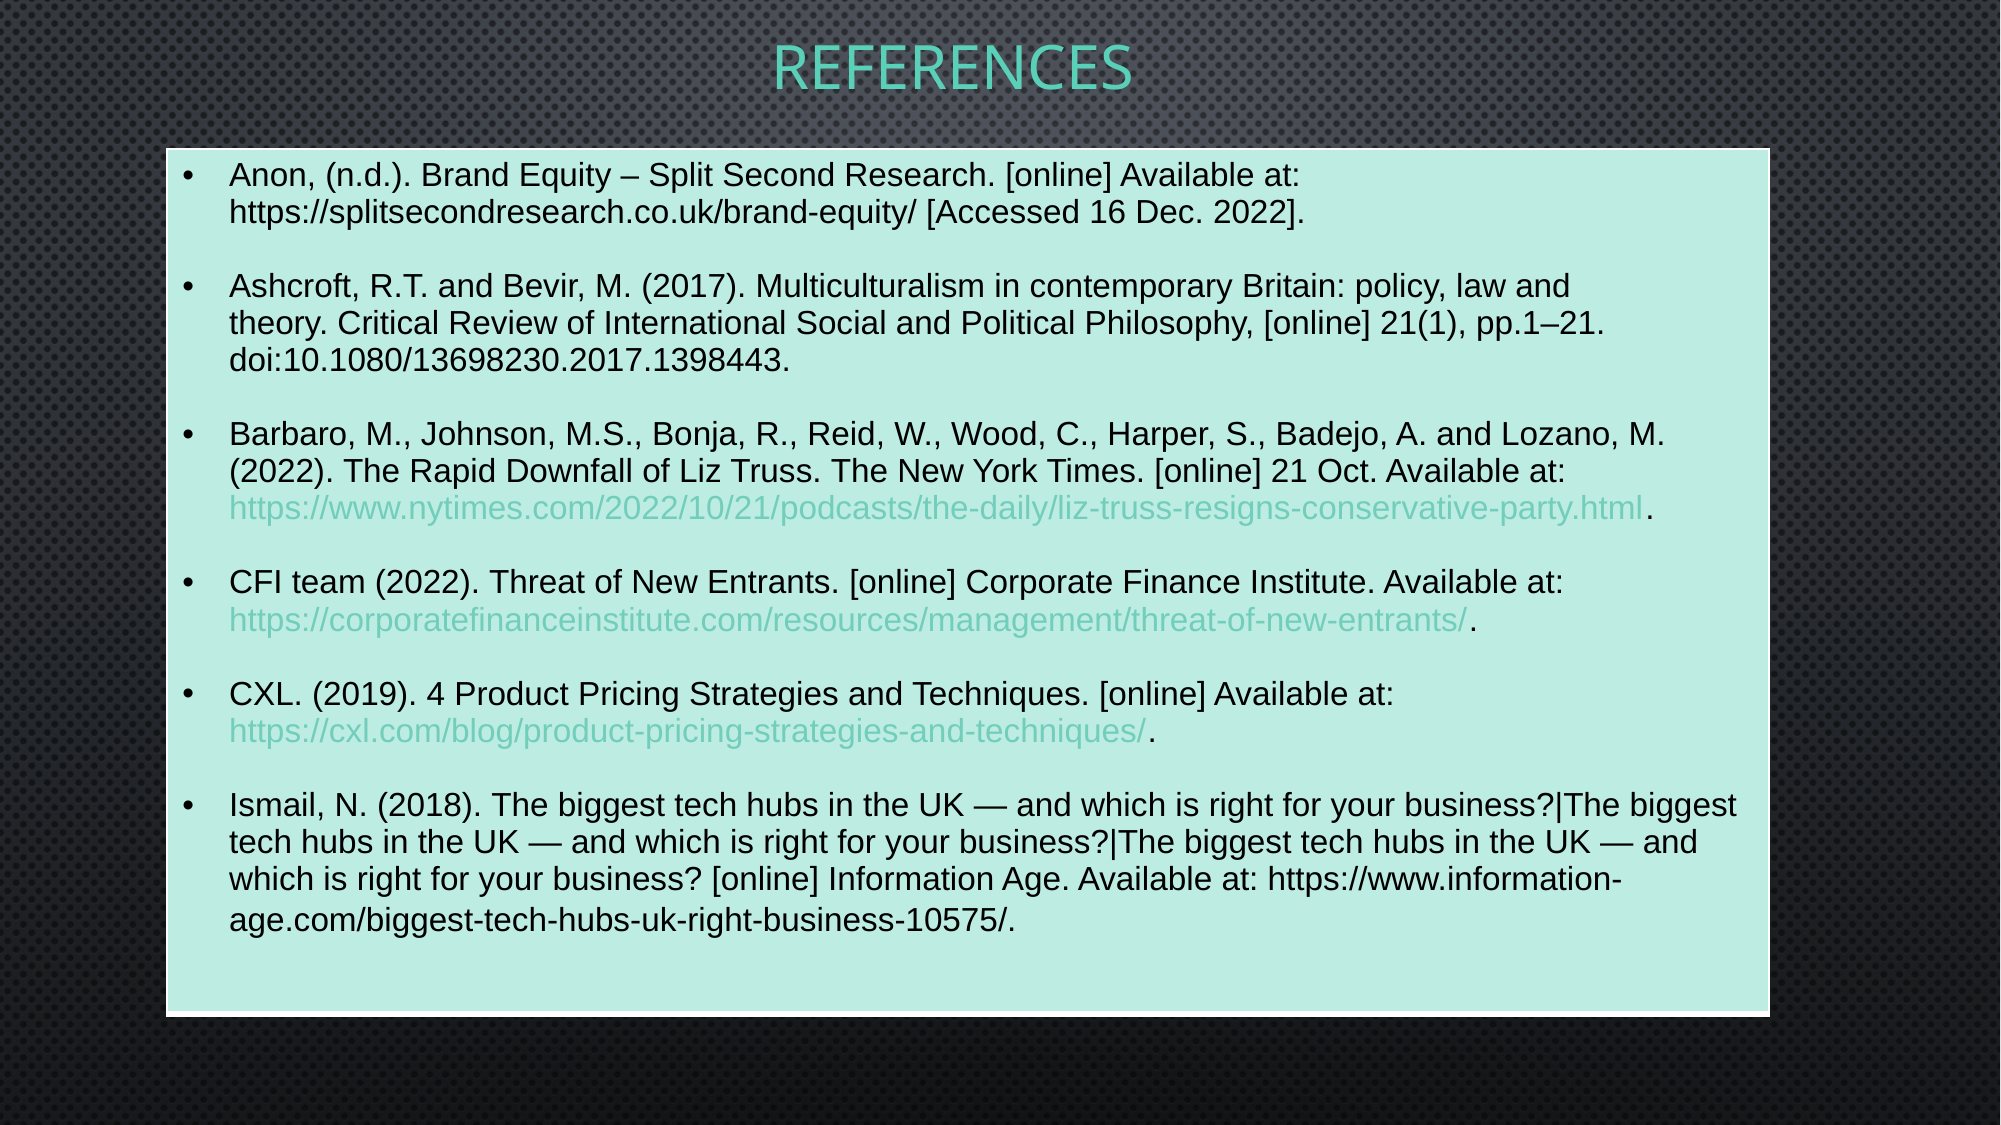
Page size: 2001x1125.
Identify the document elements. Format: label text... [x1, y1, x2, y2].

title rEFERENCES [756, 18, 1158, 112]
table_header Anon, (n.d.). Brand Equity – Split Second Research. [online] Available at: https://splitsecondresearch.co.uk/brand-equity/ [Accessed 16 Dec. 2022]. Ashcroft, R.T. and Bevir, M. (2017). Multiculturalism in contemporary Britain: policy, law and theory. Critical Review of International Social and Political Philosophy, [online] 21(1), pp.1–21. doi:10.1080/13698230.2017.1398443. Barbaro, M., Johnson, M.S., Bonja, R., Reid, W., Wood, C., Harper, S., Badejo, A. and Lozano, M. (2022). The Rapid Downfall of Liz Truss. The New York Times. [online] 21 Oct. Available at: https://www.nytimes.com/2022/10/21/podcasts/the-daily/liz-truss-resigns-conservative-party.html. CFI team (2022). Threat of New Entrants. [online] Corporate Finance Institute. Available at: https://corporatefinanceinstitute.com/resources/management/threat-of-new-entrants/. CXL. (2019). 4 Product Pricing Strategies and Techniques. [online] Available at: https://cxl.com/blog/product-pricing-strategies-and-techniques/. Ismail, N. (2018). The biggest tech hubs in the UK — and which is right for your business?|The biggest tech hubs in the UK — and which is right for your business?|The biggest tech hubs in the UK — and which is right for your business? [online] Information Age. Available at: https://www.information-age.com/biggest-tech-hubs-uk-right-business-10575/.‌ [168, 150, 1768, 1011]
